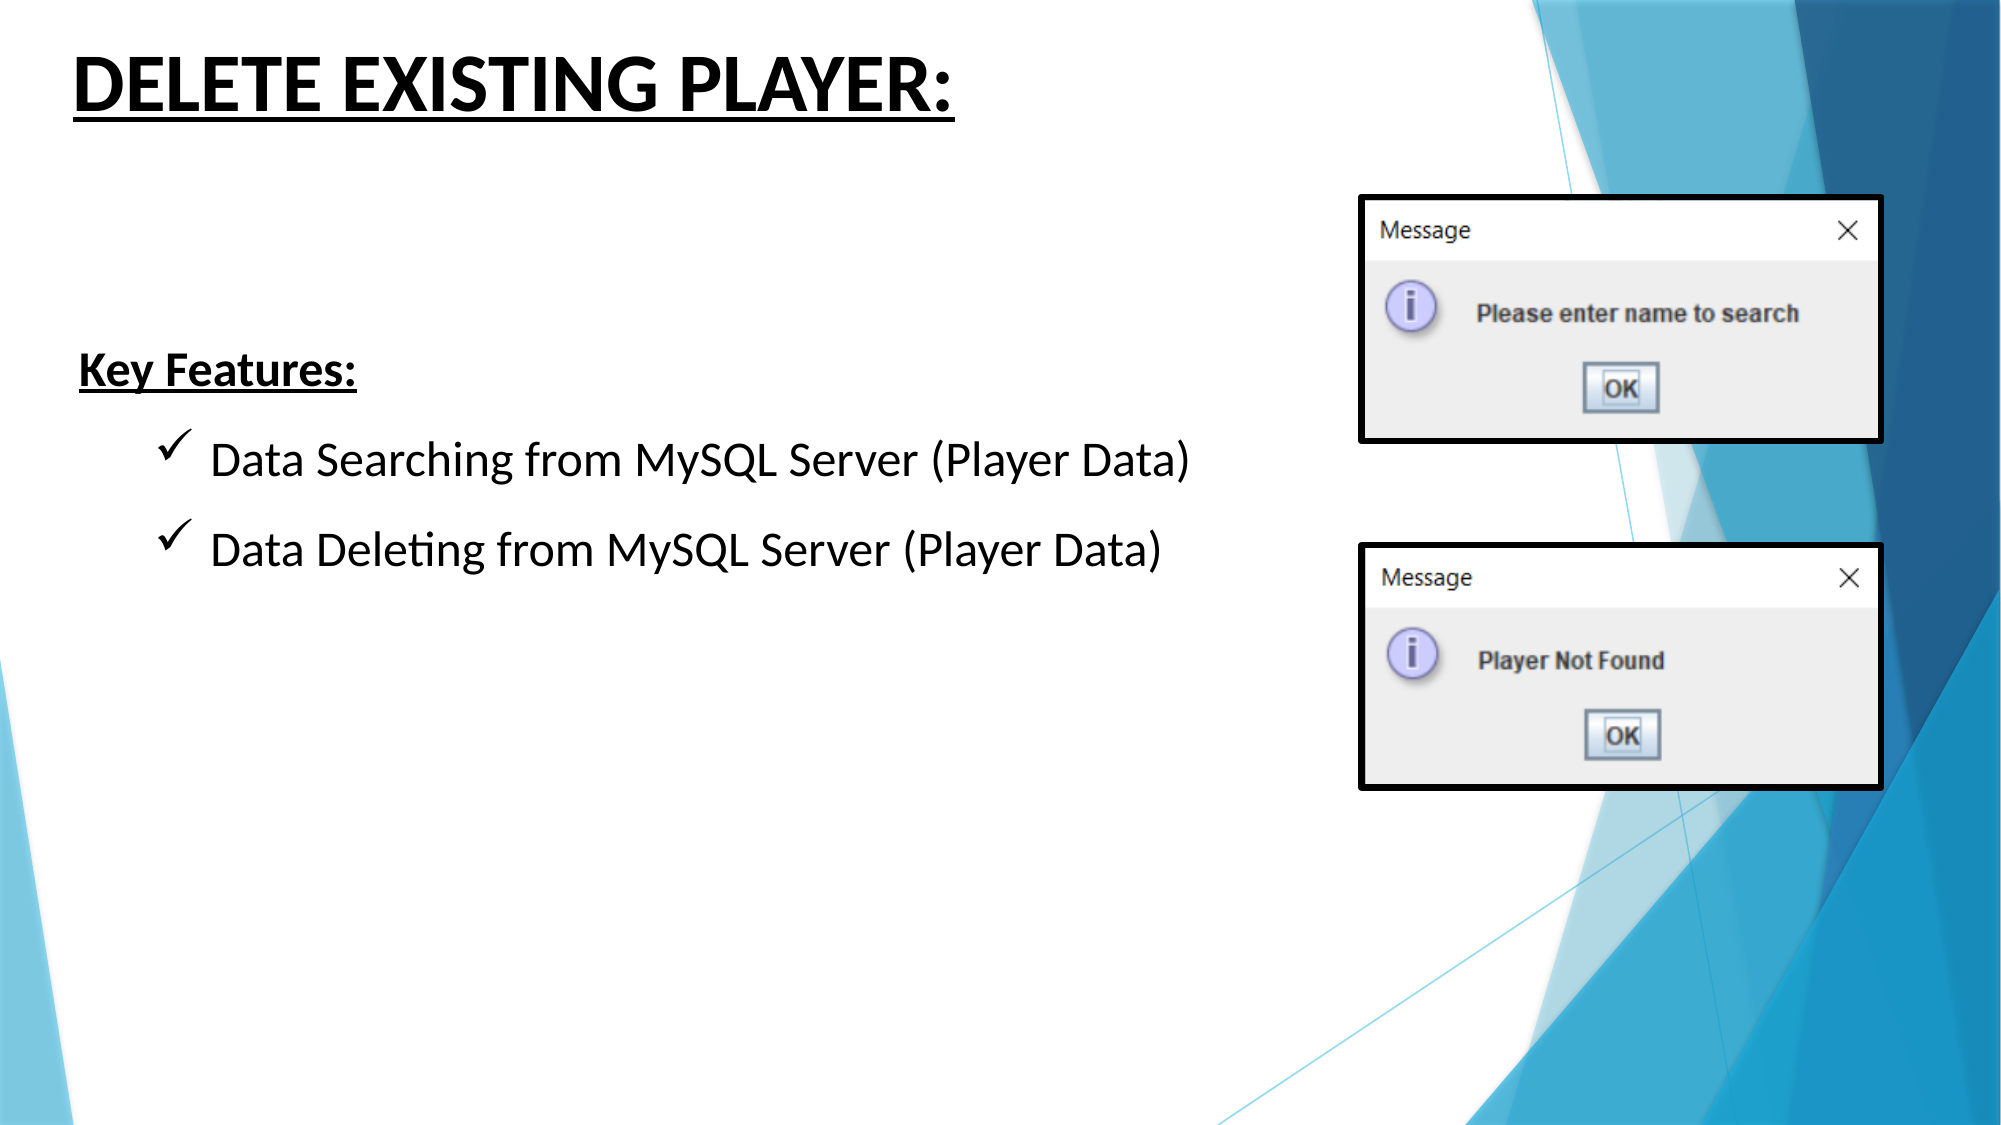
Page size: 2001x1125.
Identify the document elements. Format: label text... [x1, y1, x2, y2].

text_box DELETE EXISTING PLAYER: [57, 20, 971, 136]
picture [1363, 199, 1879, 439]
text_box Key Features: Data Searching from MySQL Server (Player Data) Data Deleting from MySQL Server (Player Data) [64, 298, 1207, 584]
picture [1363, 547, 1879, 786]
